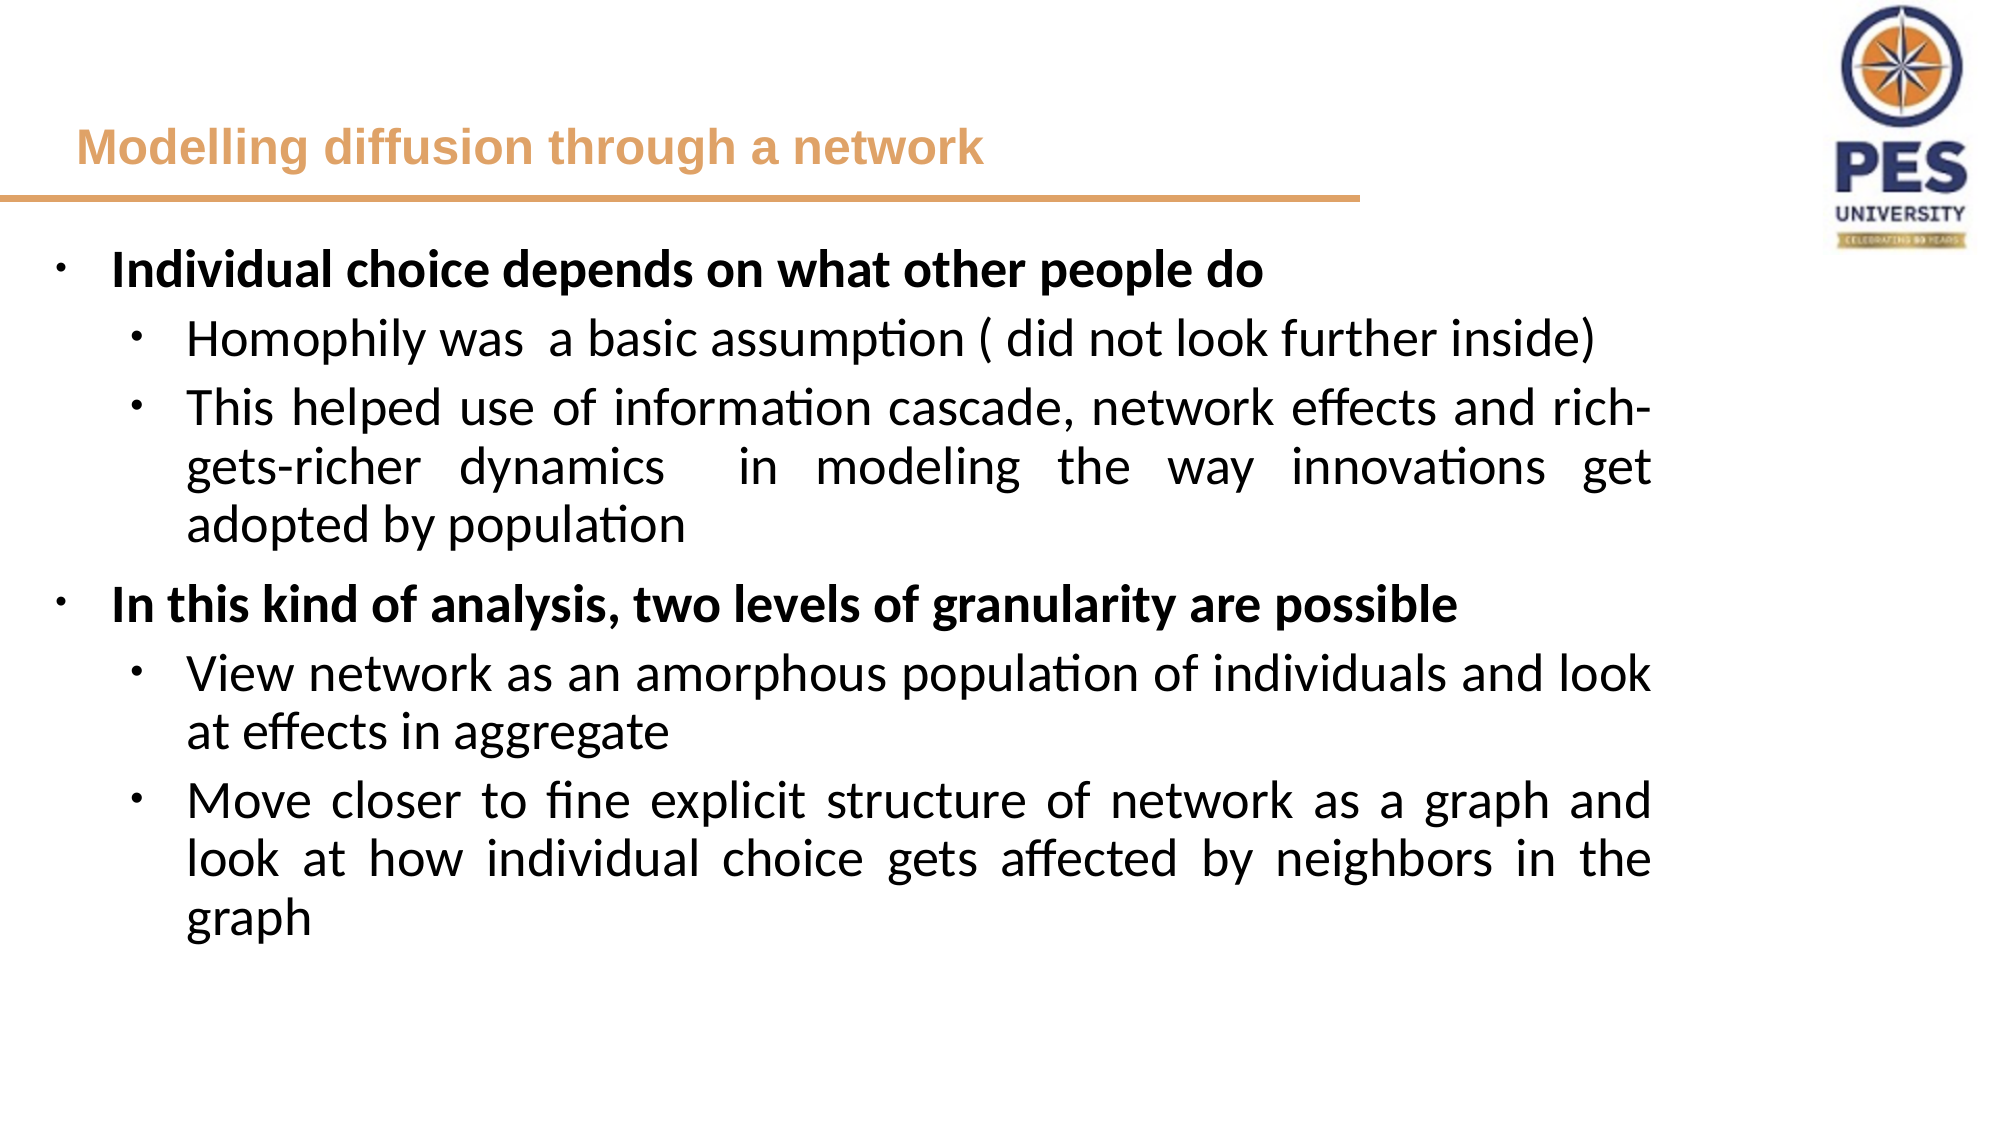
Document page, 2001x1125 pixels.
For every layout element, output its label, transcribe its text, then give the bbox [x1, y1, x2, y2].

text_box Modelling diffusion through a network [61, 106, 1563, 182]
text_box Individual choice depends on what other people do Homophily was a basic assumption ( did not look further inside) This helped use of information cascade, network effects and rich-gets-richer dynamics in modeling the way innovations get adopted by population In this kind of analysis, two levels of granularity are possible View network as an amorphous population of individuals and look at effects in aggregate Move closer to fine explicit structure of network as a graph and look at how individual choice gets affected by neighbors in the graph [21, 233, 1670, 1046]
picture [1800, 0, 2000, 257]
